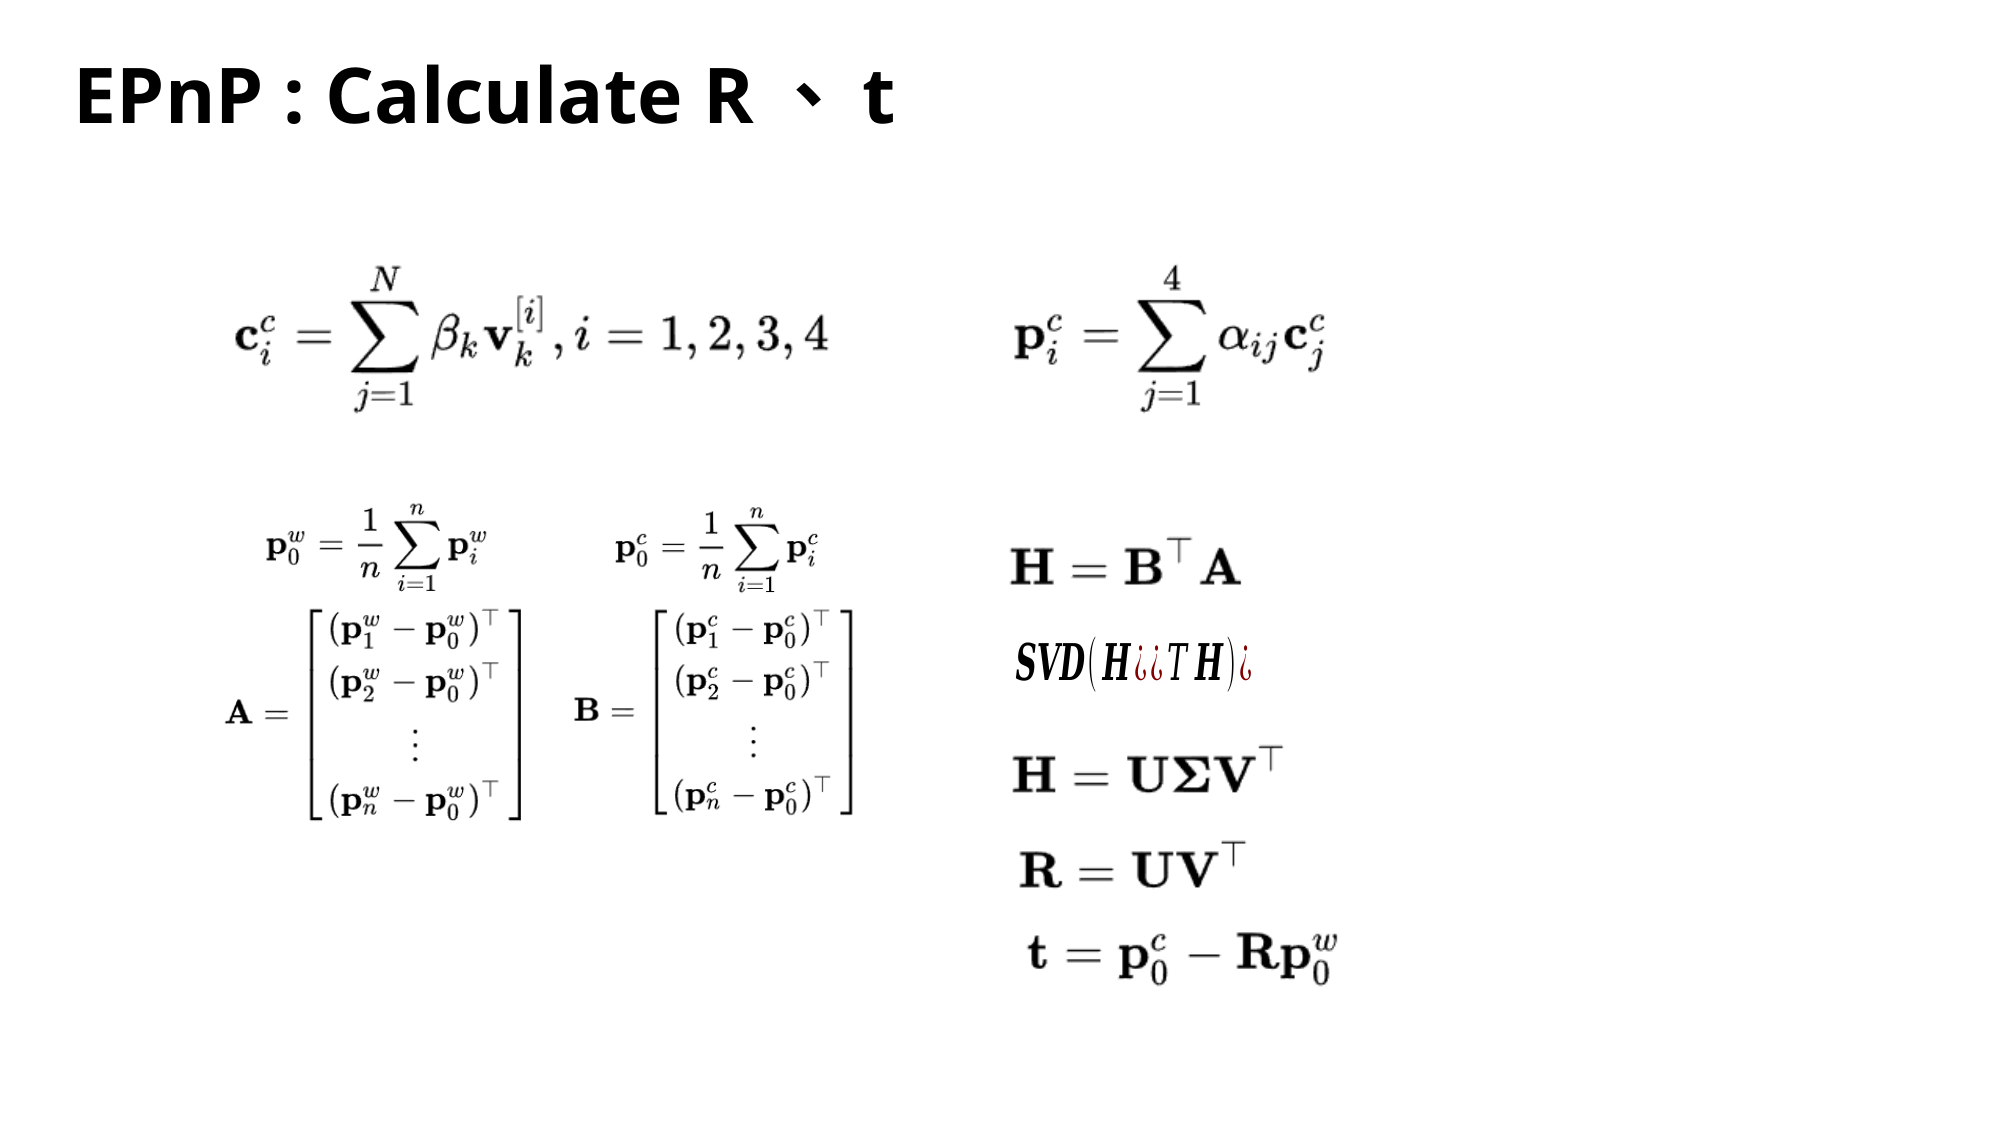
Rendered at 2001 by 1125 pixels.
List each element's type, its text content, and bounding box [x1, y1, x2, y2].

text_box EPnP : Calculate R、t [58, 41, 943, 157]
picture [999, 247, 1340, 427]
picture [562, 490, 867, 837]
picture [214, 490, 544, 837]
picture [999, 731, 1301, 813]
picture [999, 518, 1249, 607]
picture [1009, 836, 1356, 999]
picture [214, 236, 843, 426]
